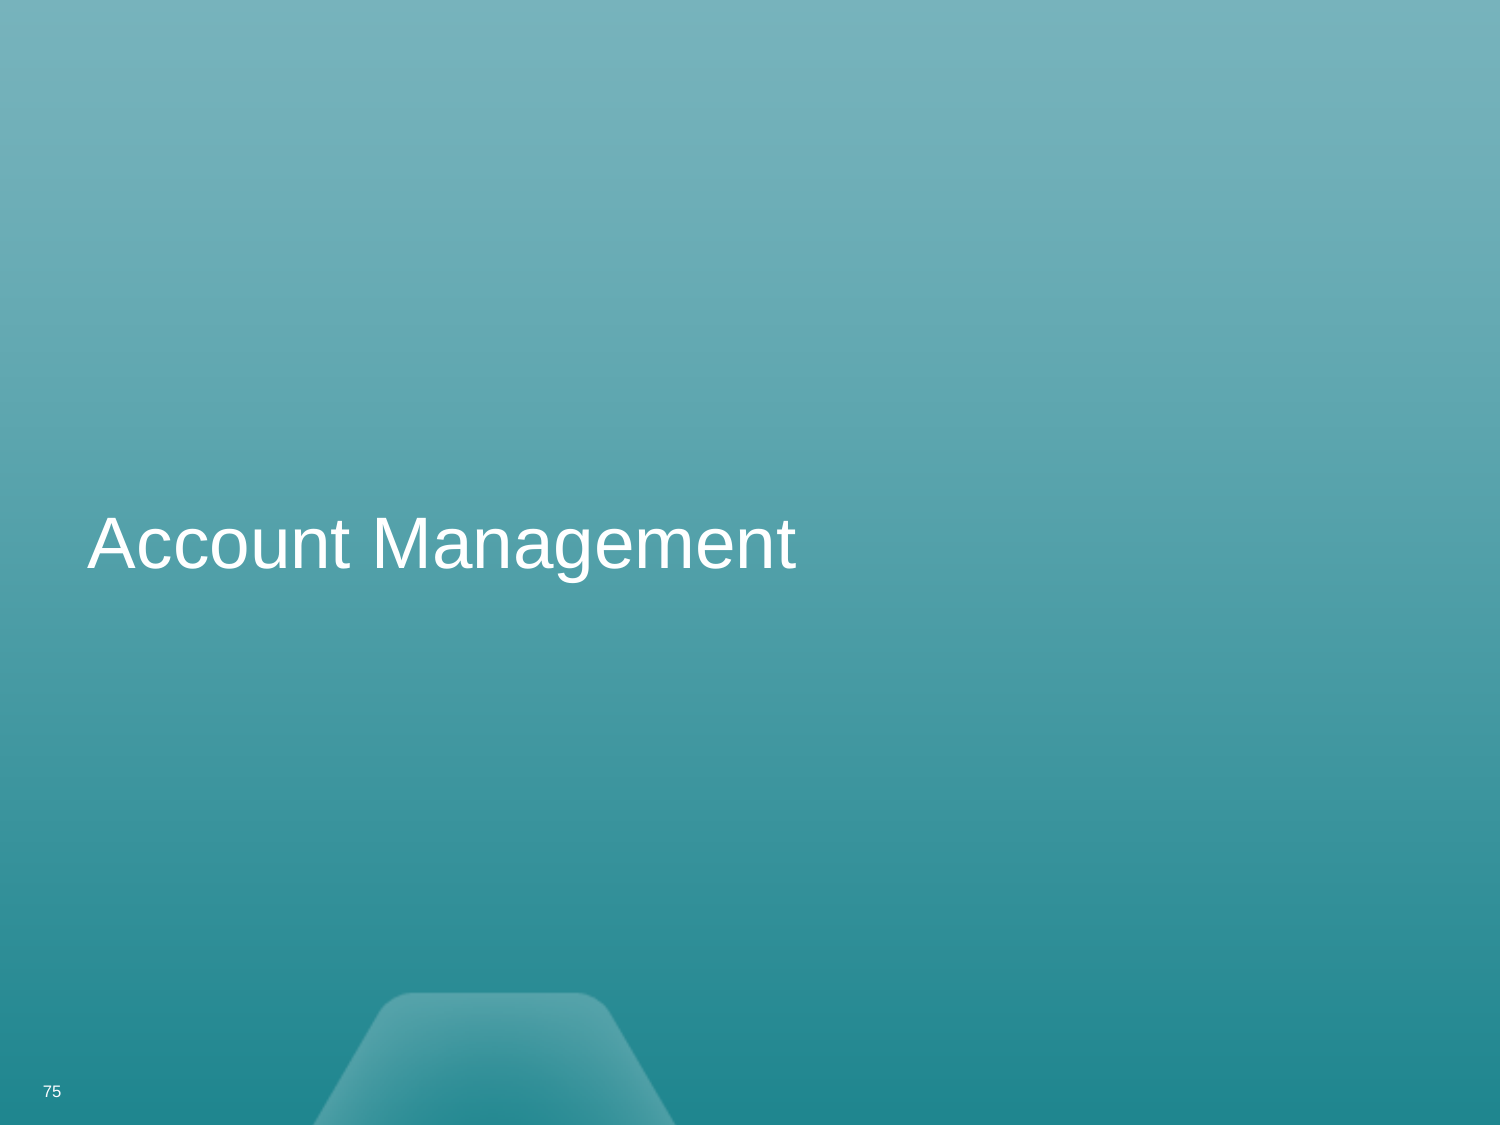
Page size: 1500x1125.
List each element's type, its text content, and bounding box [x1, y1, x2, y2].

slide_number 75 [0, 1067, 71, 1115]
list Account Management [72, 487, 1082, 630]
picture [0, 0, 1500, 1125]
